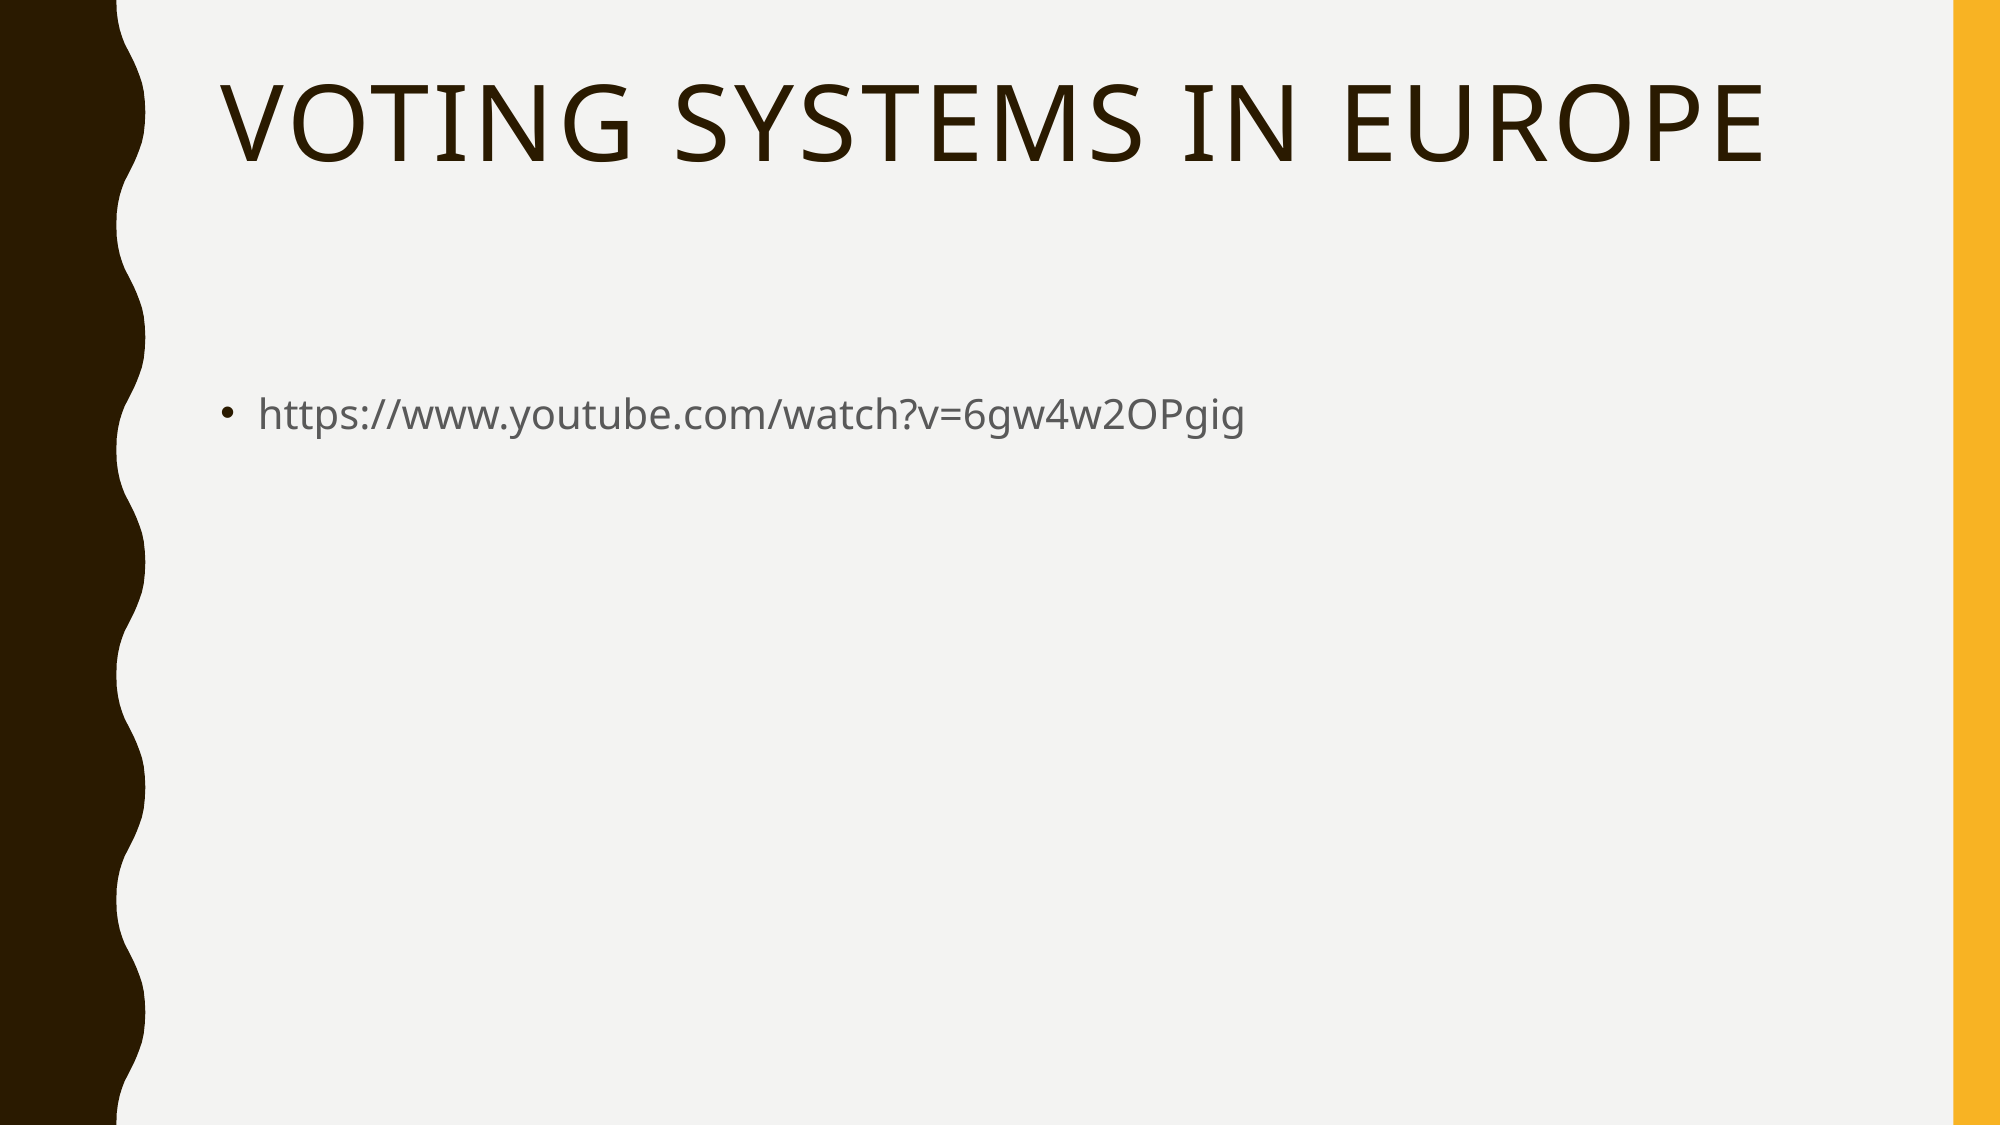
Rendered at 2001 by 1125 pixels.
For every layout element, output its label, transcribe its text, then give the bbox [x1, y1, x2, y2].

title Voting systems in Europe [205, 62, 1875, 308]
list https://www.youtube.com/watch?v=6gw4w2OPgig [205, 375, 1875, 965]
